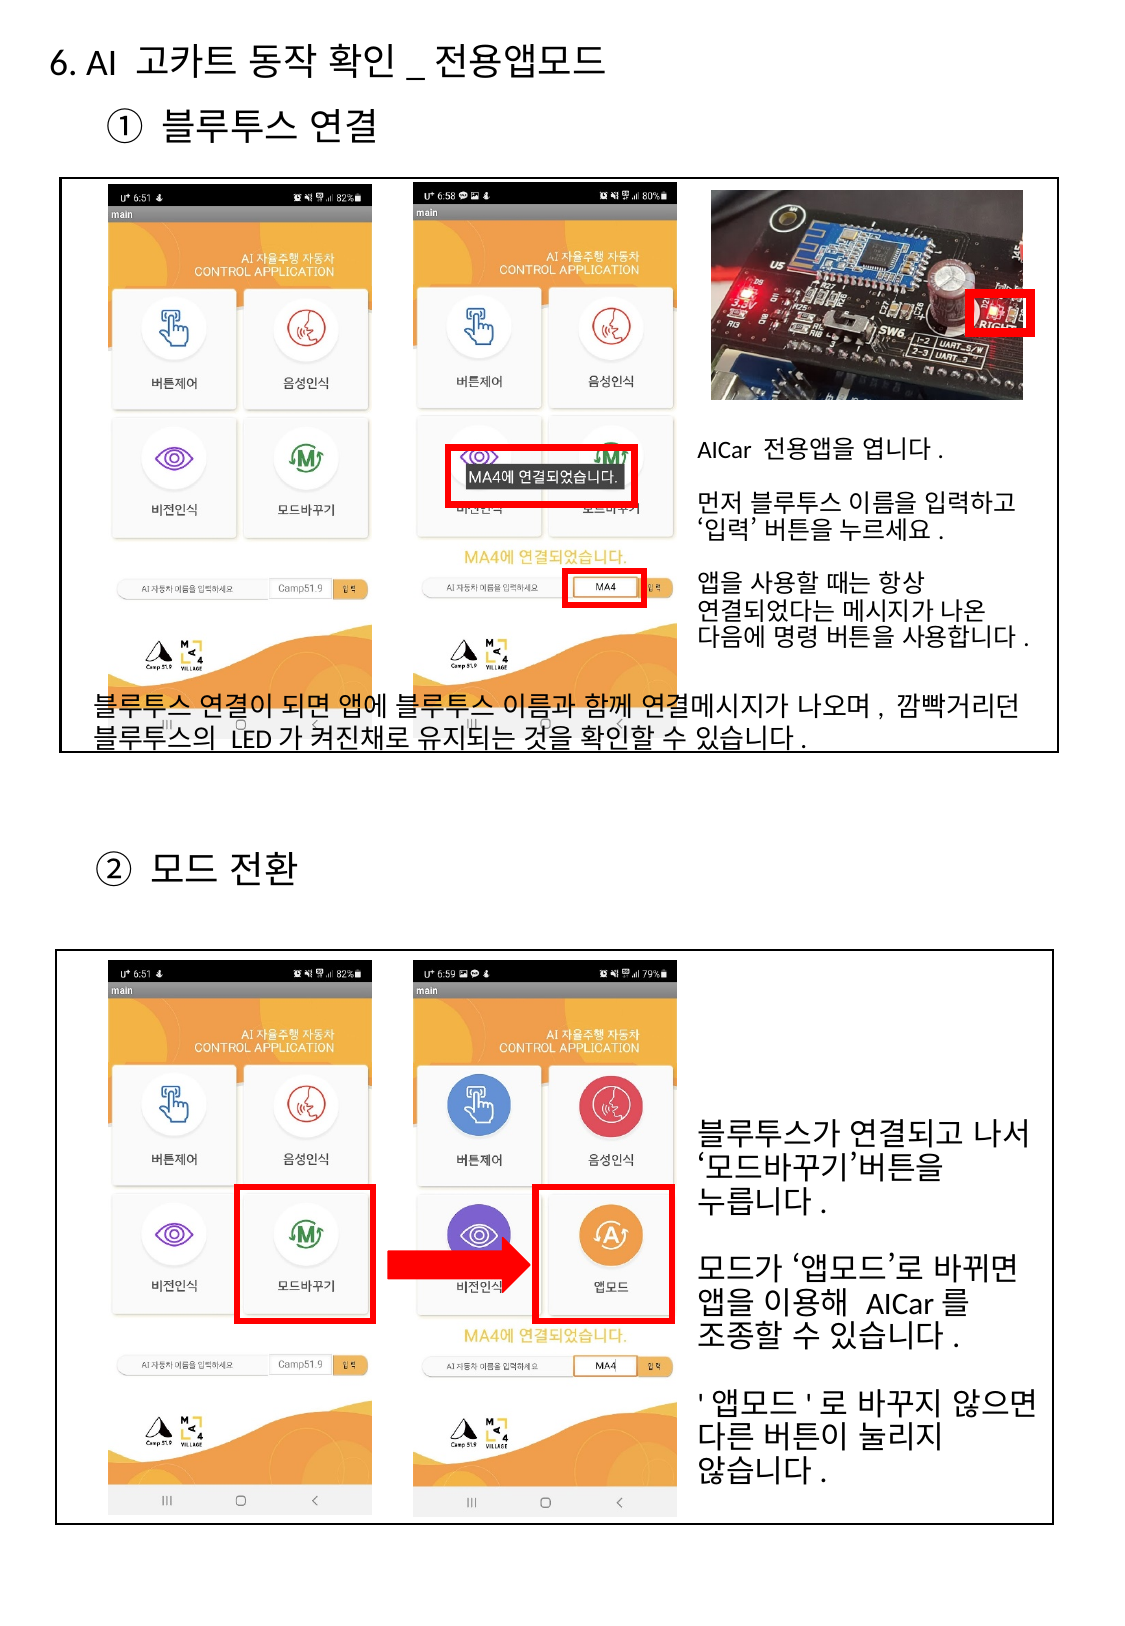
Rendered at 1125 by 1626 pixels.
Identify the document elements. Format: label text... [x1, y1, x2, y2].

text_box [55, 949, 1054, 1525]
text_box 블루투스가 연결되고 나서 ‘모드바꾸기’버튼을 누릅니다. 모드가 ‘앱모드’로 바뀌면 앱을 이용해 AICar를 조종할 수 있습니다. '앱모드'로 바꾸지 않으면 다른 버튼이 눌리지 않습니다. [682, 1103, 1062, 1505]
picture [413, 960, 677, 1517]
text_box 블루투스 연결이 되면 앱에 블루투스 이름과 함께 연결메시지가 나오며, 깜빡거리던 블루투스의 LED가 켜진채로 유지되는 것을 확인할 수 있습니다. [78, 681, 1042, 762]
picture [710, 190, 1023, 400]
text_box [59, 177, 1059, 753]
text_box ② 모드 전환 [80, 838, 314, 899]
text_box [1023, 292, 1031, 334]
text_box AICar 전용앱을 엽니다. 먼저 블루투스 이름을 입력하고 ‘입력’ 버튼을 누르세요. 앱을 사용할 때는 항상 연결되었다는 메시지가 나온 다음에 명령 버튼을 사용합니다. [682, 421, 1066, 670]
text_box 6. AI 고카트 동작 확인_전용앱모드 [25, 30, 622, 90]
picture [108, 184, 372, 739]
text_box ① 블루투스 연결 [91, 95, 394, 156]
picture [108, 960, 372, 1515]
text_box [388, 1251, 413, 1279]
picture [413, 182, 677, 738]
